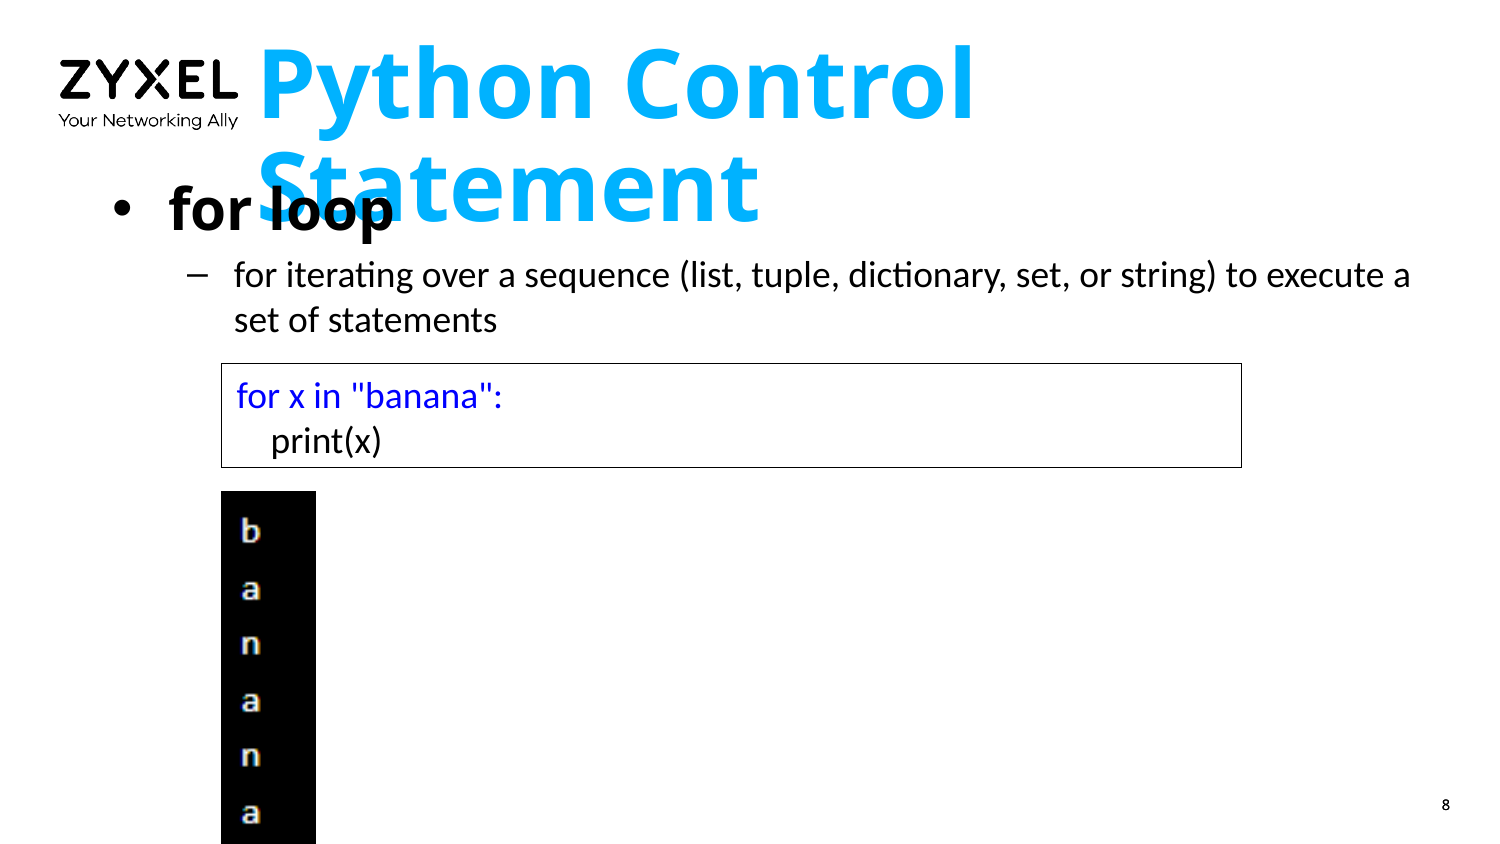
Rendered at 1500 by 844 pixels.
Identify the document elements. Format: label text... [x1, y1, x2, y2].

picture [221, 491, 317, 844]
text_box for loop for iterating over a sequence (list, tuple, dictionary, set, or string) to execute a set of statements [97, 164, 1460, 338]
picture [0, 20, 296, 169]
text_box for x in "banana": print(x) [221, 363, 1242, 468]
title Python Control Statement [256, 35, 1460, 142]
